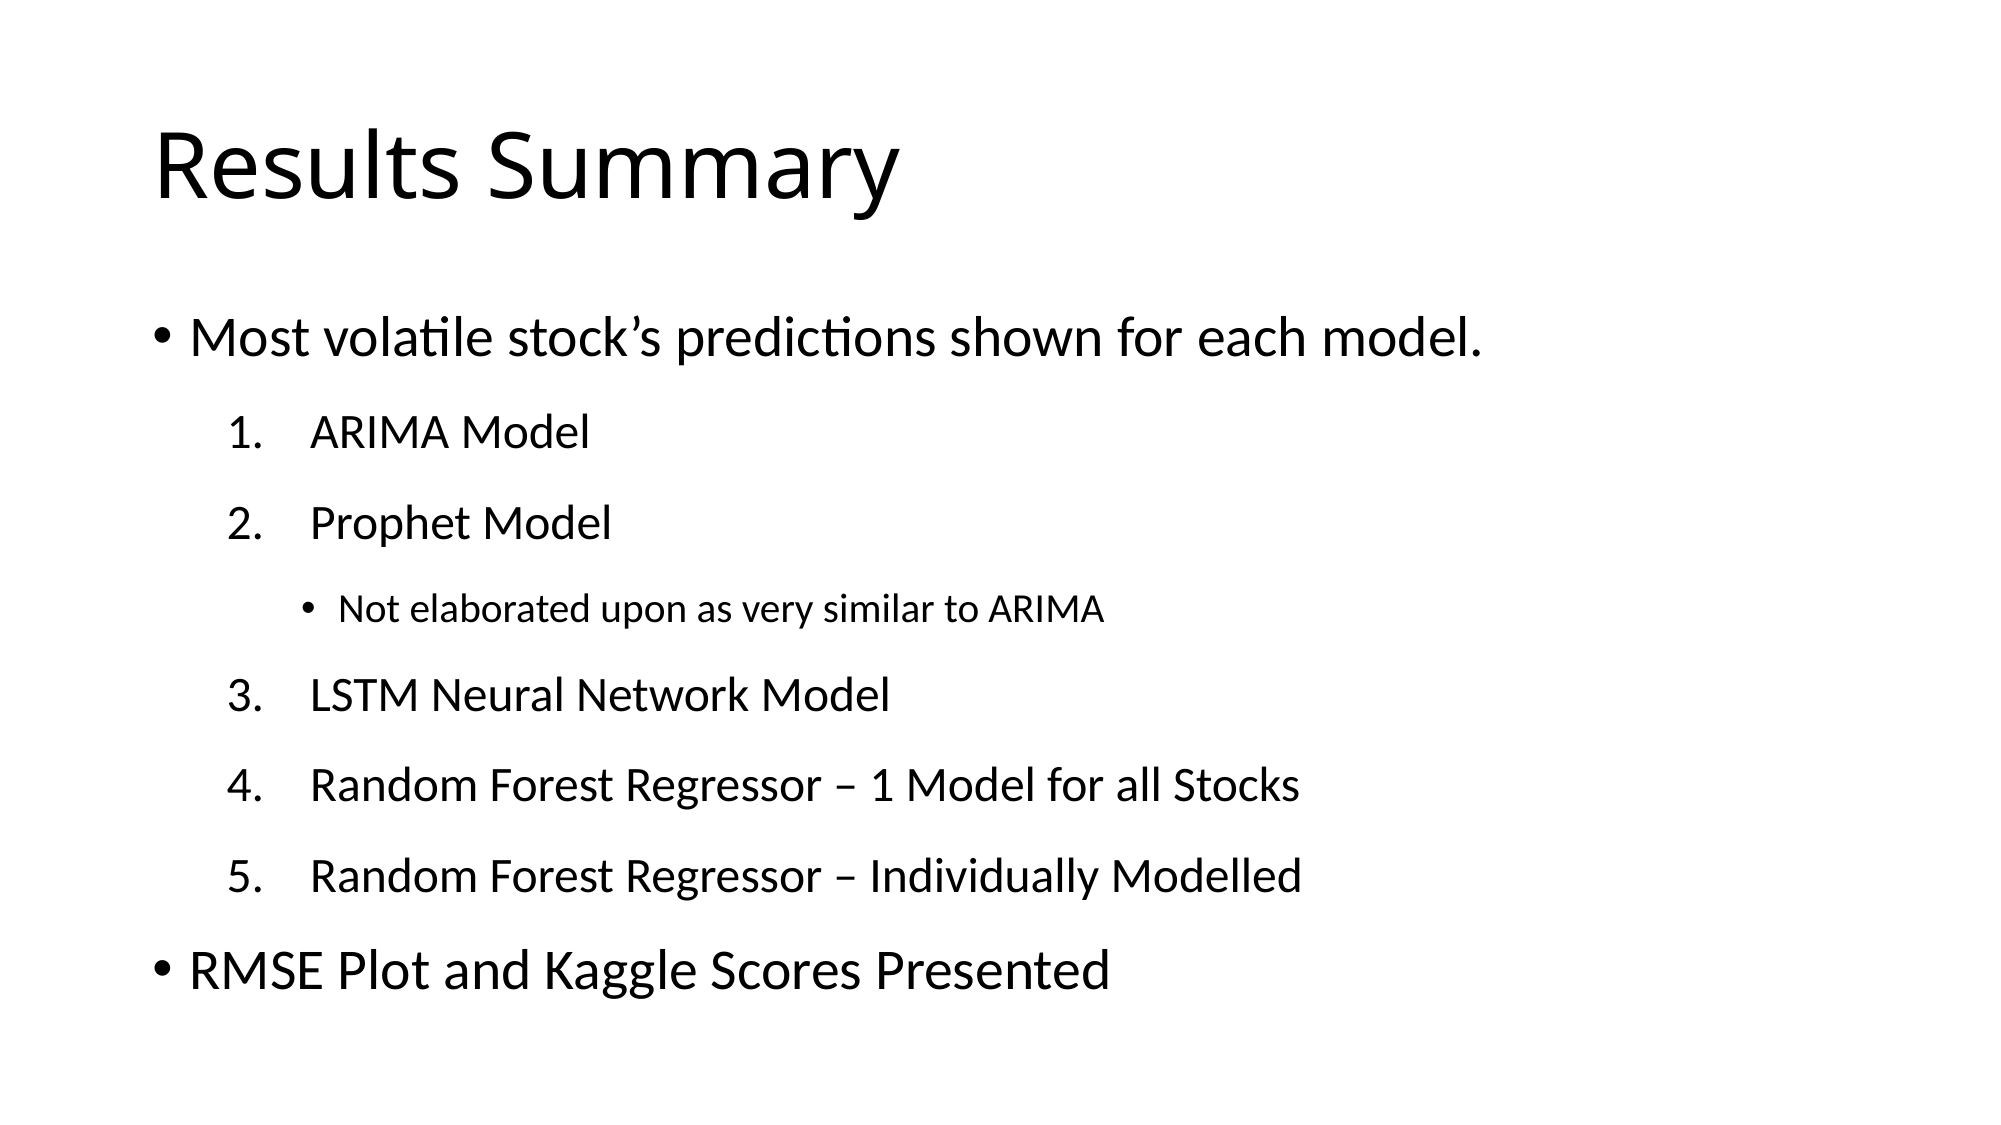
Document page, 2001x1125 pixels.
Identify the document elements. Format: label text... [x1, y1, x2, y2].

list Most volatile stock’s predictions shown for each model. ARIMA Model Prophet Model Not elaborated upon as very similar to ARIMA LSTM Neural Network Model Random Forest Regressor – 1 Model for all Stocks Random Forest Regressor – Individually Modelled RMSE Plot and Kaggle Scores Presented [137, 299, 1863, 1014]
title Results Summary [137, 59, 1863, 278]
